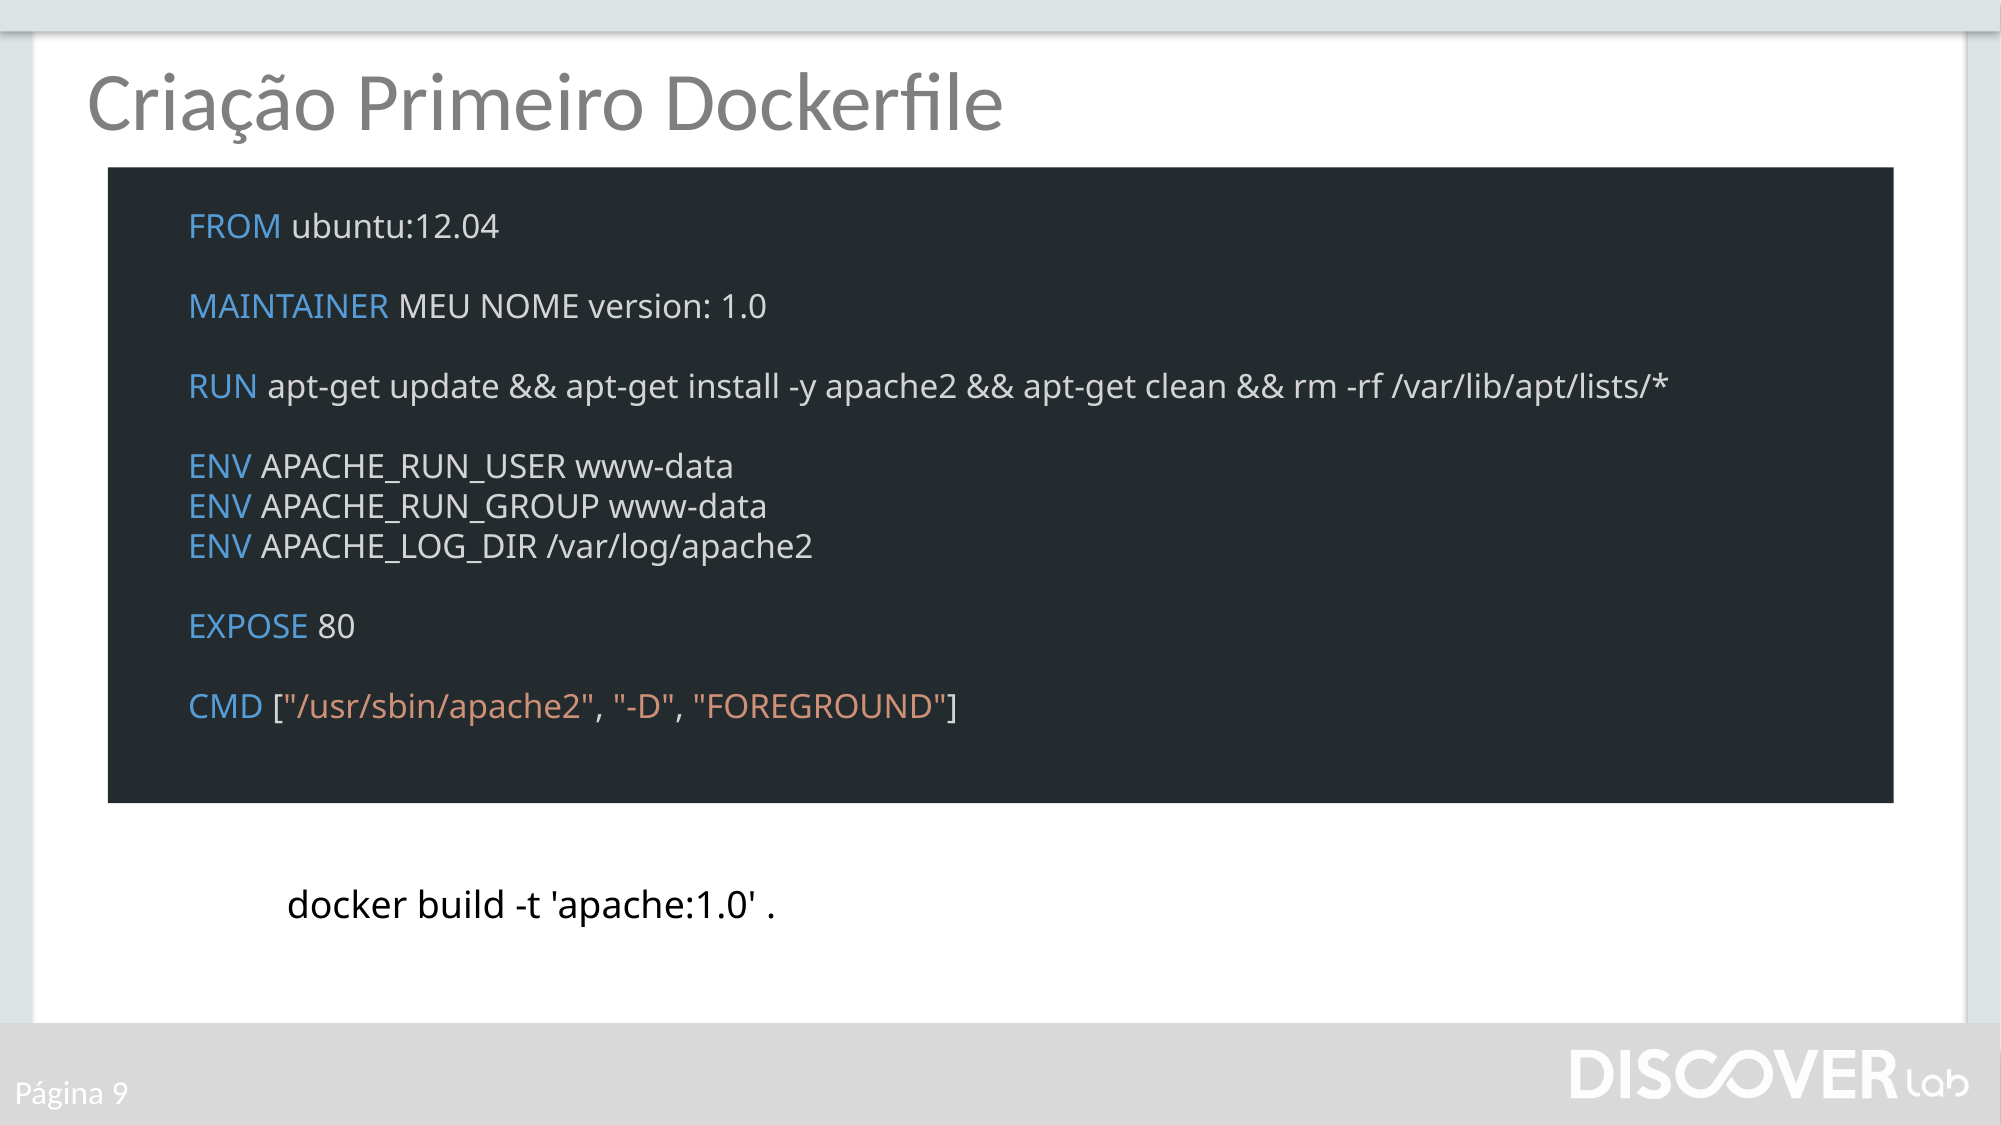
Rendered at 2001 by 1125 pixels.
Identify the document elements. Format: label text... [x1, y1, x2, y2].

text_box docker build -t 'apache:1.0' . [272, 873, 792, 934]
picture [1571, 1049, 1974, 1099]
title Criação Primeiro Dockerfile [87, 66, 1913, 213]
text_box [106, 213, 1896, 805]
text_box FROM ubuntu:12.04 MAINTAINER MEU NOME version: 1.0 RUN apt-get update && apt-get install -y apache2 && apt-get clean && rm -rf /var/lib/apt/lists/* ENV APACHE_RUN_USER www-data ENV APACHE_RUN_GROUP www-data ENV APACHE_LOG_DIR /var/log/apache2 EXPOSE 80 CMD ["/usr/sbin/apache2", "-D", "FOREGROUND"] [173, 198, 1775, 733]
